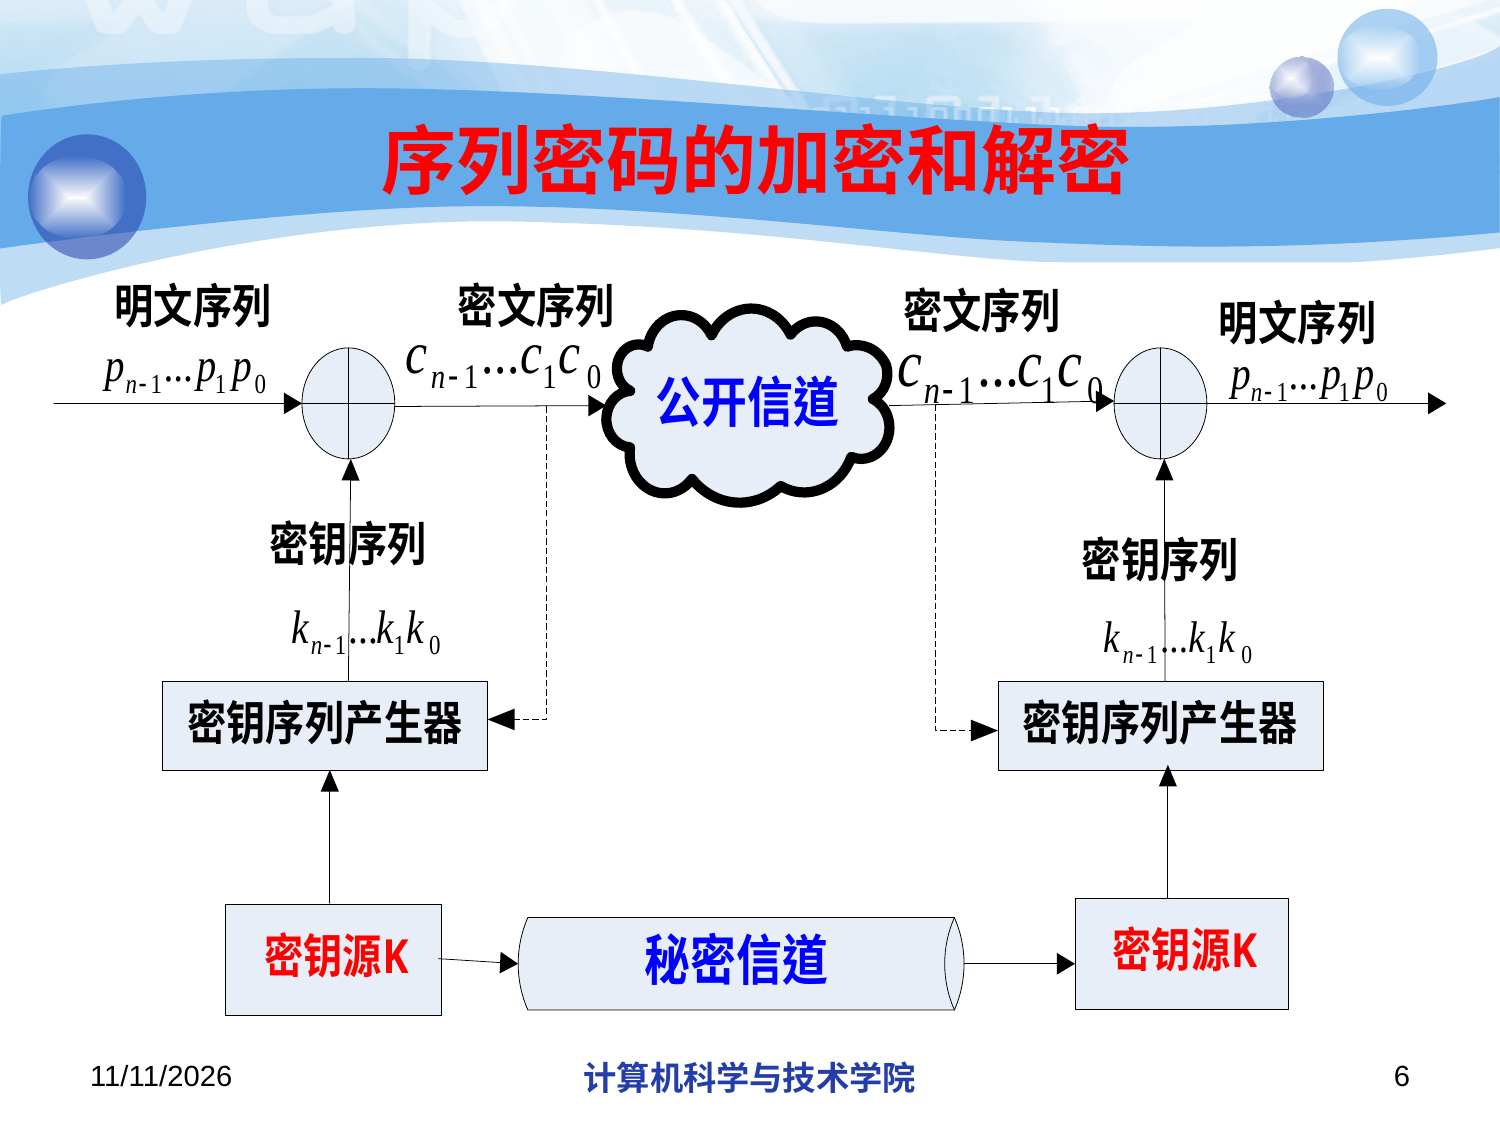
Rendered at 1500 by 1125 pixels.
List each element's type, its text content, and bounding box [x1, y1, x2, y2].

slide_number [74, 1049, 426, 1103]
slide_number 6 [1074, 1049, 1426, 1103]
text_box [174, 262, 1388, 268]
picture [0, 0, 1500, 112]
footer 计算机科学与技术学院 [512, 1049, 988, 1103]
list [49, 269, 1451, 1021]
title 序列密码的加密和解密 [149, 112, 1363, 206]
